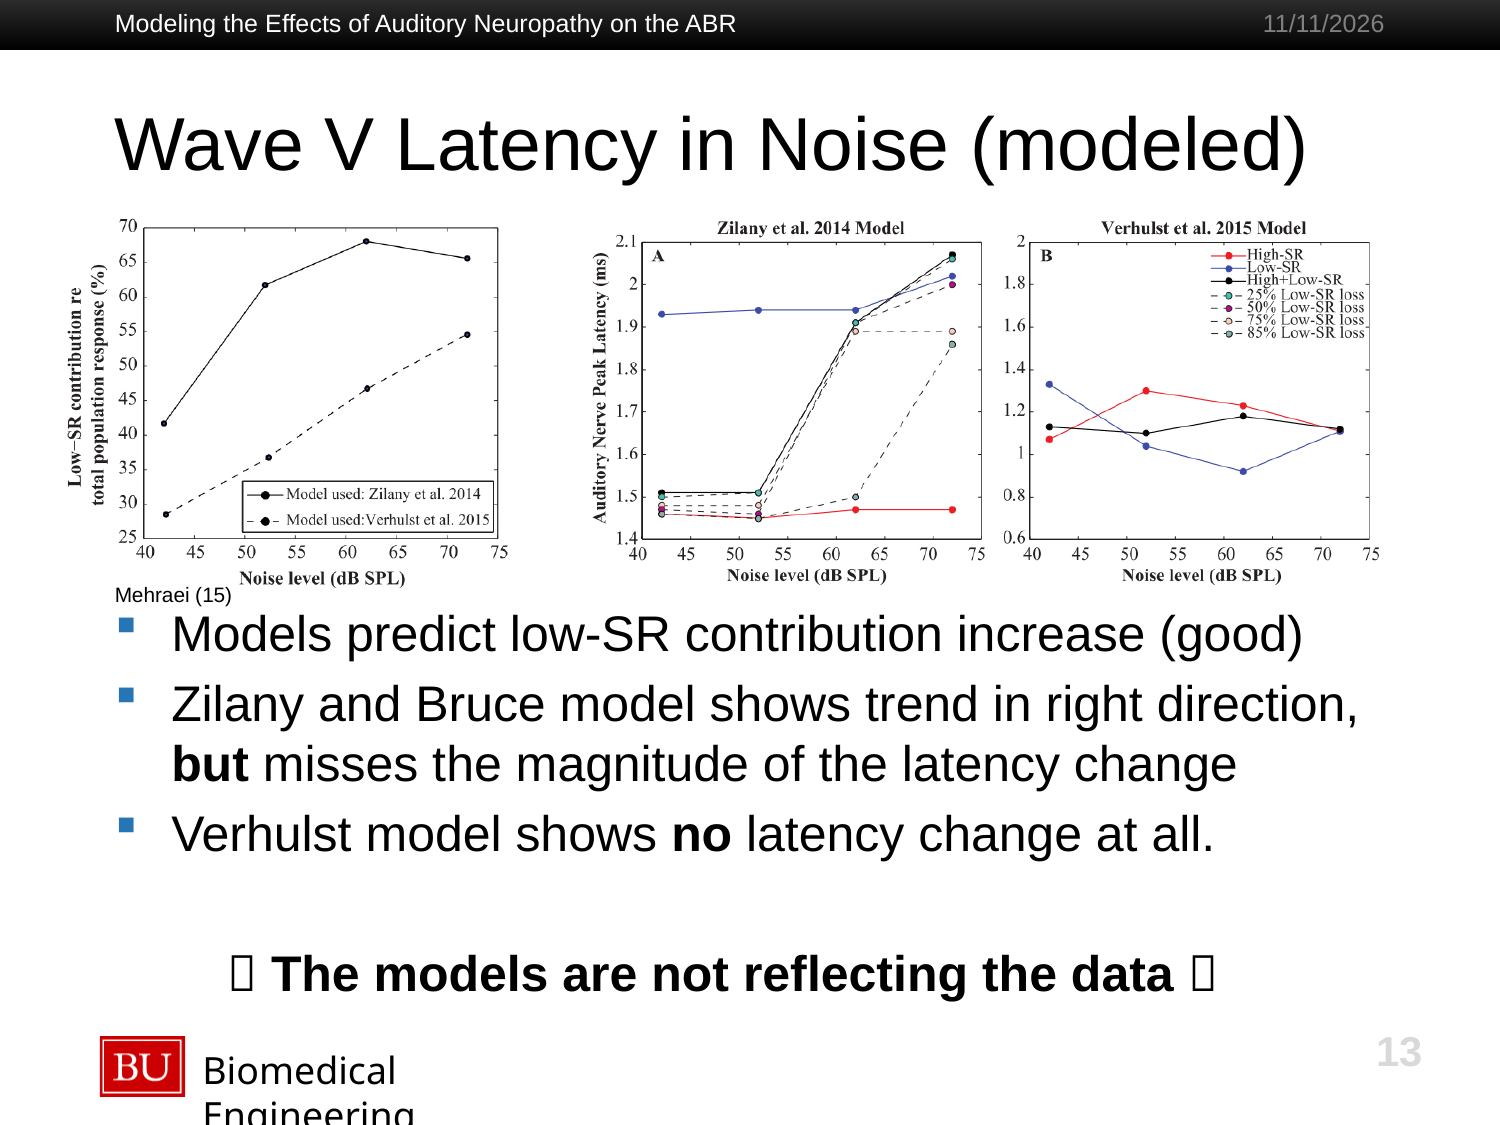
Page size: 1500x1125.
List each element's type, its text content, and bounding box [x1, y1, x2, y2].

text_box Mehraei (15) [99, 574, 750, 614]
list Models predict low-SR contribution increase (good) Zilany and Bruce model shows trend in right direction, but misses the magnitude of the latency change Verhulst model shows no latency change at all.  The models are not reflecting the data  [99, 594, 1400, 1013]
title Wave V Latency in Noise (modeled) [99, 87, 1400, 200]
picture [49, 212, 513, 595]
slide_number 13 [1199, 1024, 1438, 1092]
footer Modeling the Effects of Auditory Neuropathy on the ABR [99, 0, 938, 51]
picture [99, 1036, 188, 1097]
picture [585, 212, 1393, 586]
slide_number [999, 0, 1401, 51]
